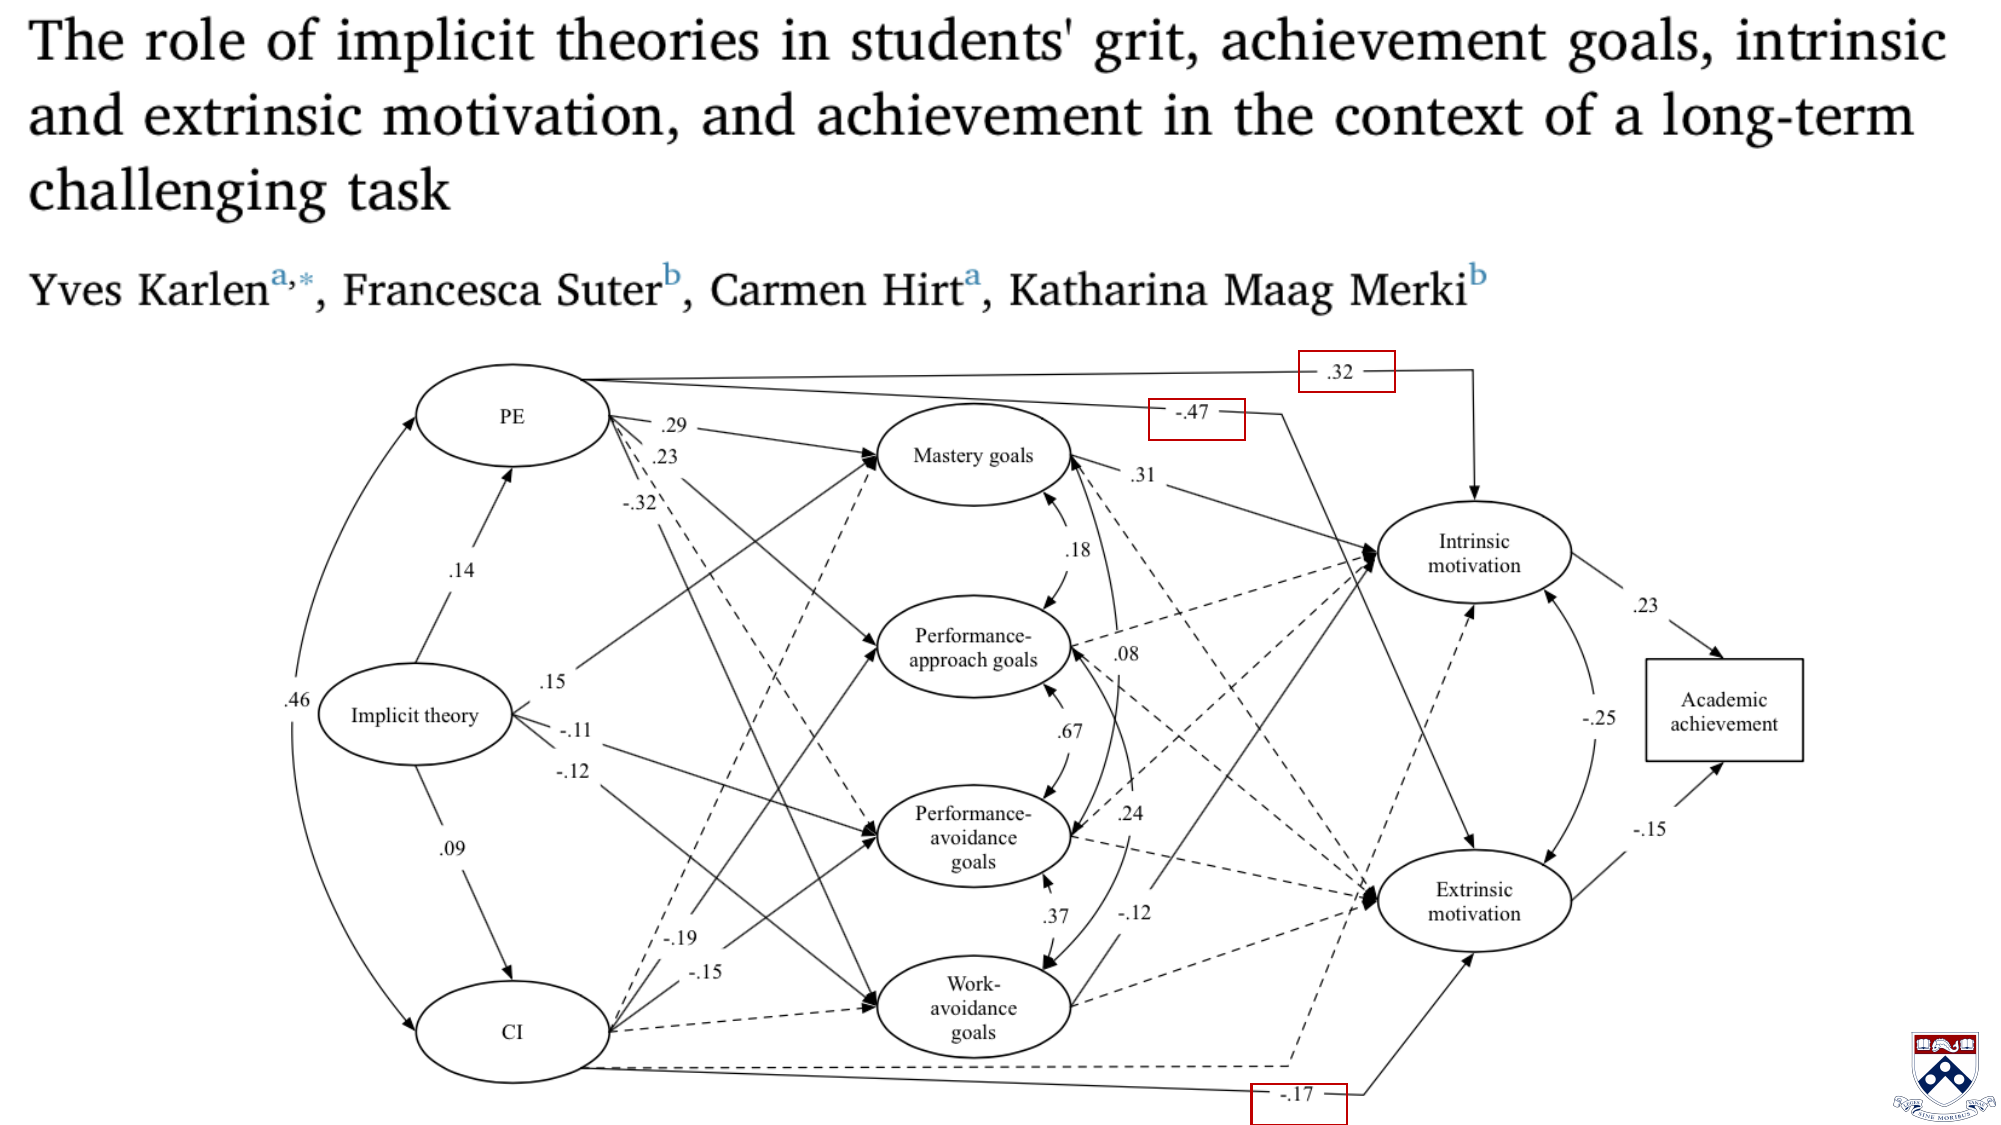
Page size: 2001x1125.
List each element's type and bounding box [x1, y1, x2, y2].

picture [163, 351, 1837, 1125]
picture [19, 0, 1981, 324]
picture [1893, 1032, 1996, 1122]
